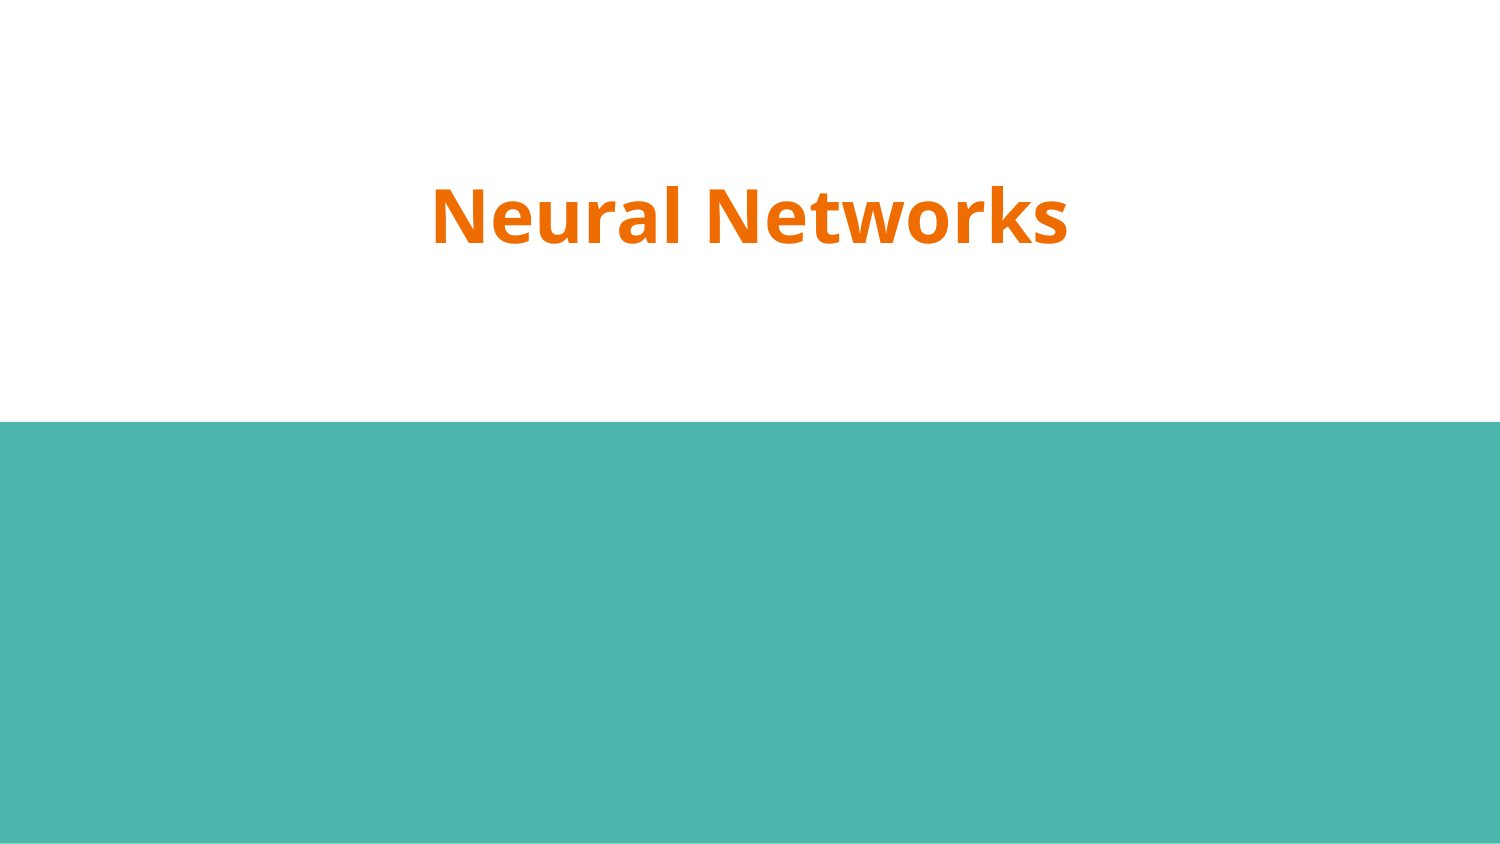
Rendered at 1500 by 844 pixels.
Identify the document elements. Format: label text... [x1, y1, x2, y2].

title Neural Networks [46, 136, 1453, 291]
